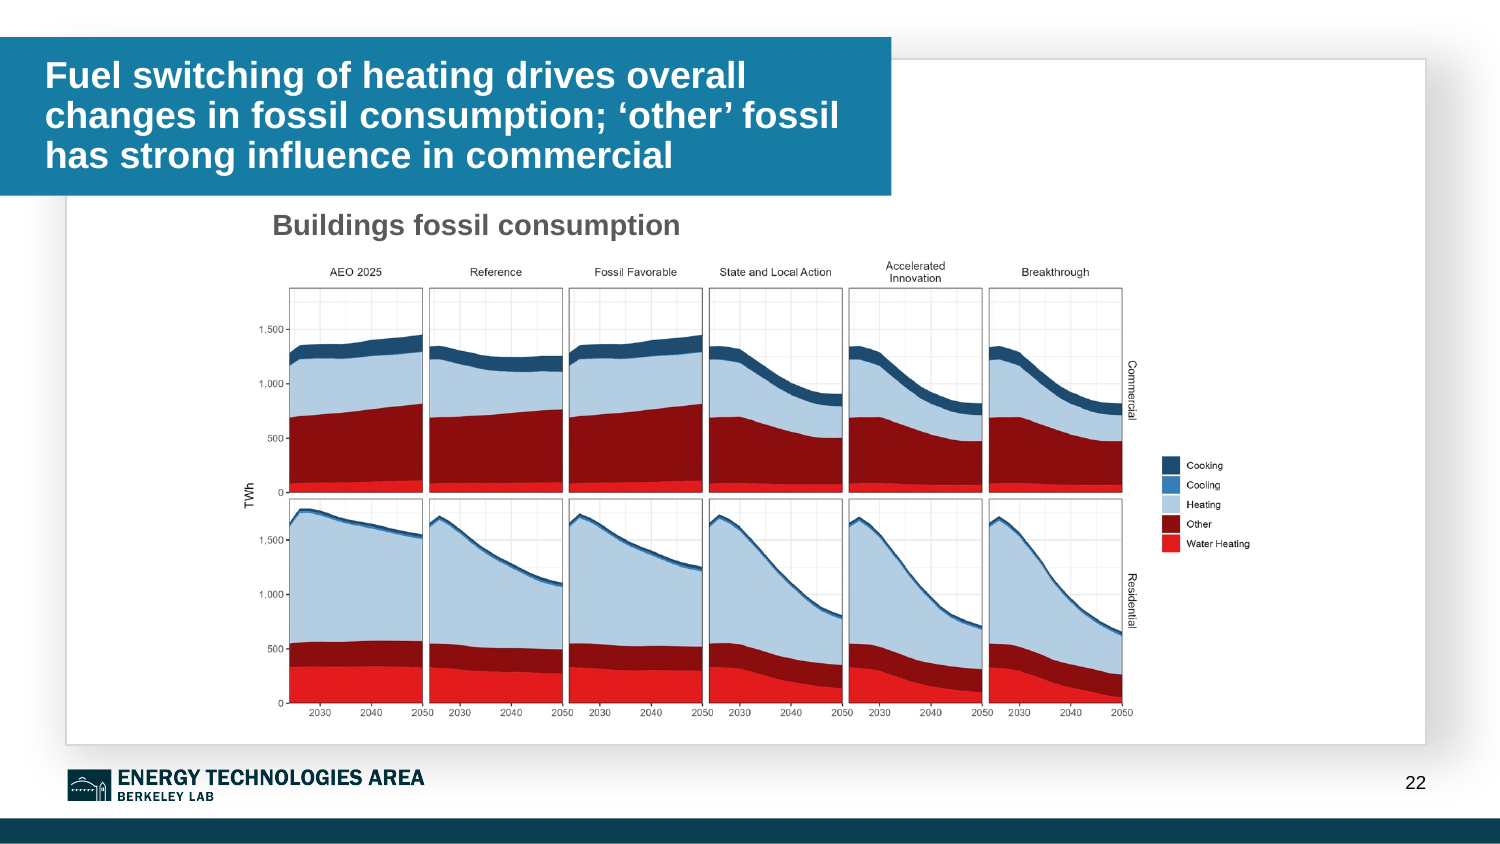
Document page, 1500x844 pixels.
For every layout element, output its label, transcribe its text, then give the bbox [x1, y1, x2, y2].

picture [51, 752, 441, 818]
text_box Buildings fossil consumption [257, 199, 1500, 249]
picture [237, 249, 1263, 738]
title Fuel switching of heating drives overall changes in fossil consumption; ‘other’ fossil has strong influence in commercial [0, 37, 892, 196]
slide_number 22 [1347, 759, 1442, 805]
